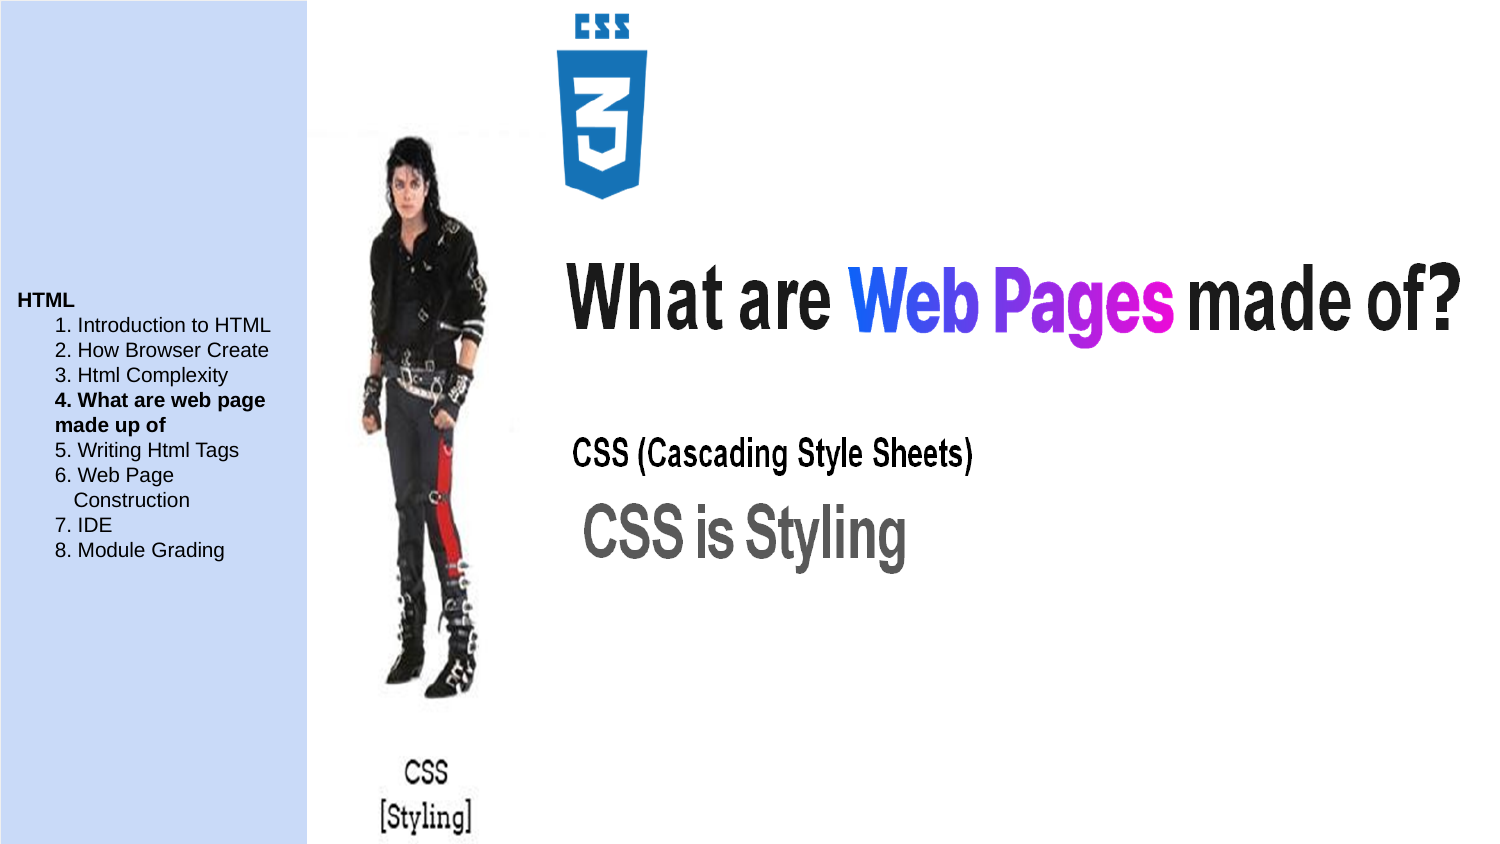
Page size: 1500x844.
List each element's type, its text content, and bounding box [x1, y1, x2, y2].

picture [307, 0, 1500, 844]
text_box HTML 1. Introduction to HTML 2. How Browser Create 3. Html Complexity 4. What are web page made up of 5. Writing Html Tags 6. Web Page Construction 7. IDE 8. Module Grading [2, 2, 303, 844]
